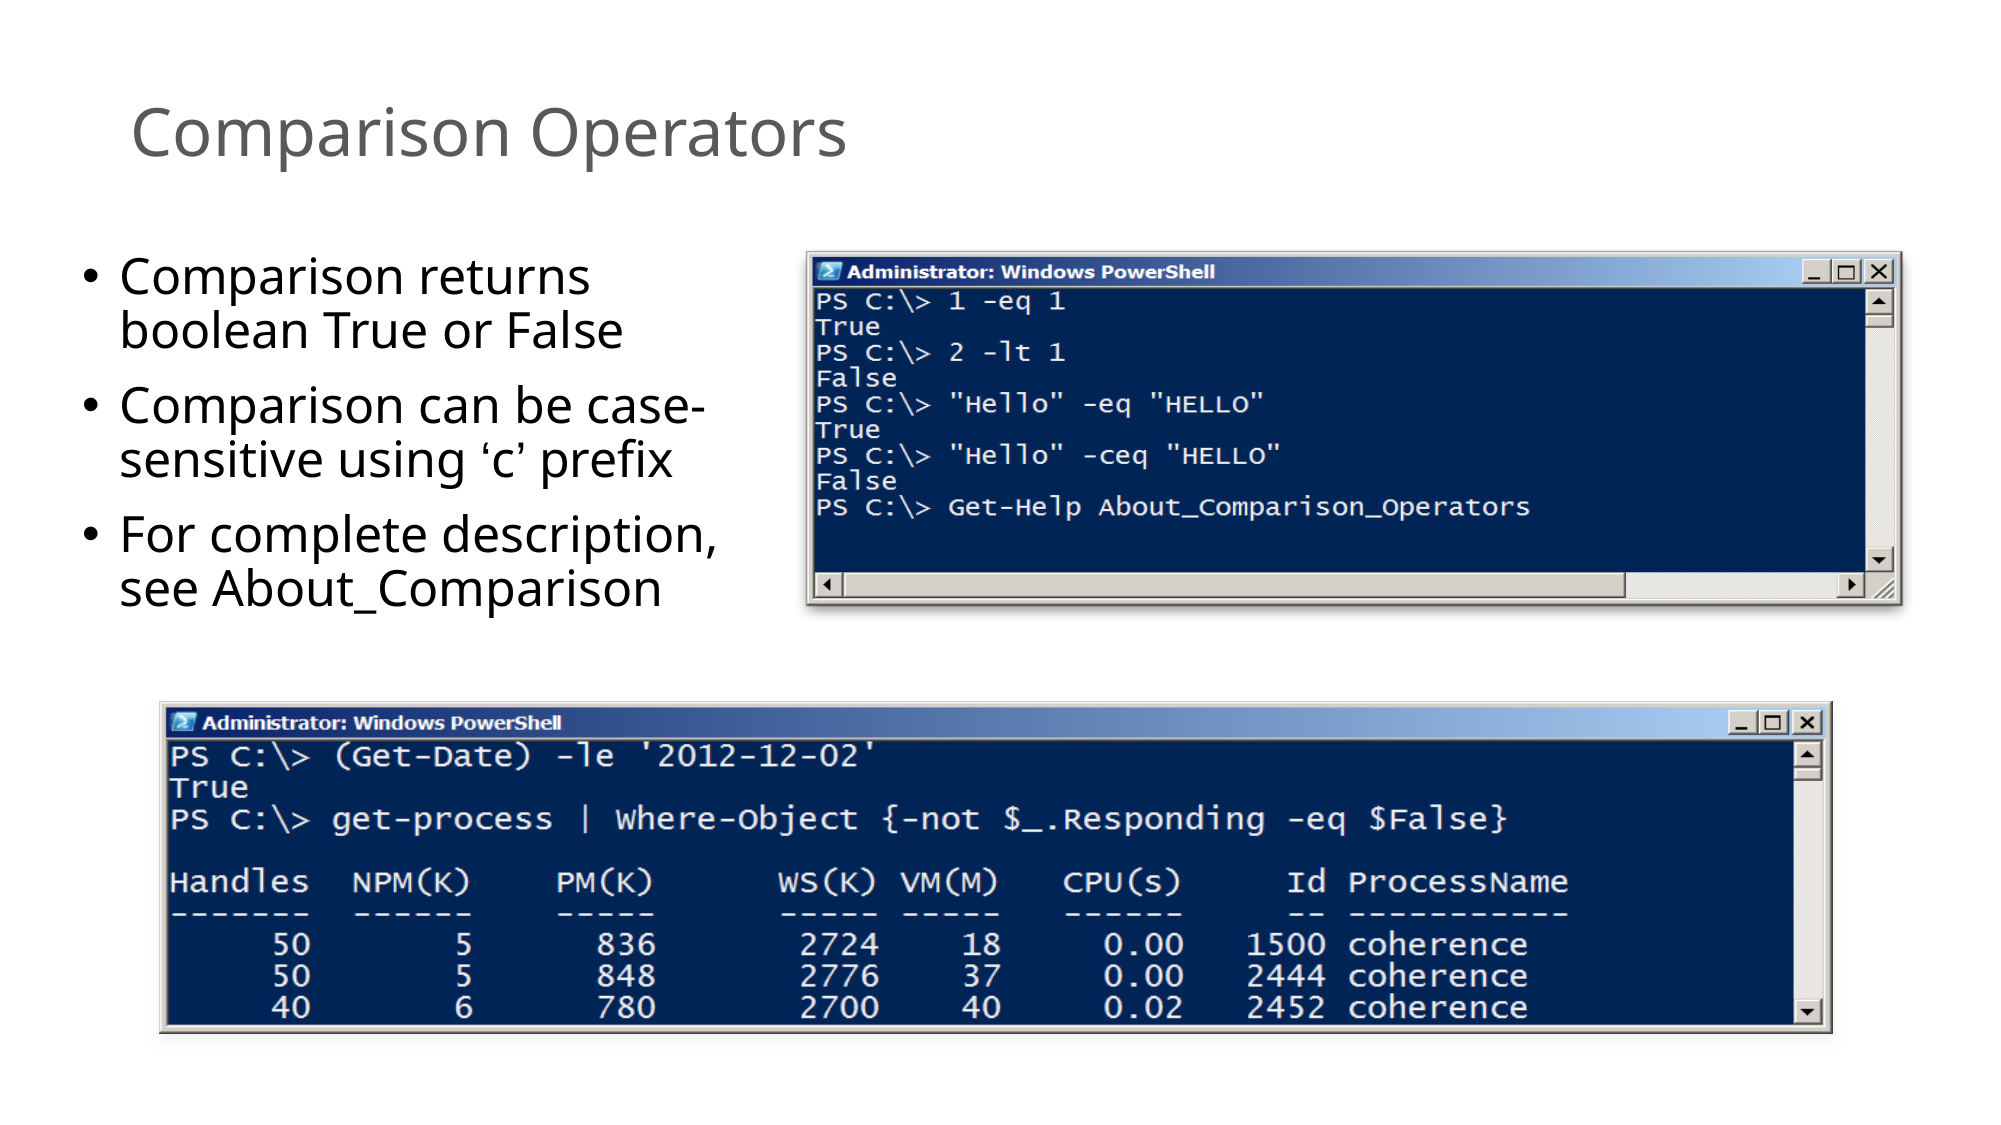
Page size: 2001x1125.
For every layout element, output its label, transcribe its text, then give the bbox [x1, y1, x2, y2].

picture [159, 701, 1833, 1034]
title Comparison Operators [115, 82, 1885, 155]
picture [790, 243, 1919, 627]
list Comparison returns boolean True or False Comparison can be case-sensitive using ‘c’ prefix For complete description, see About_Comparison [73, 247, 800, 679]
